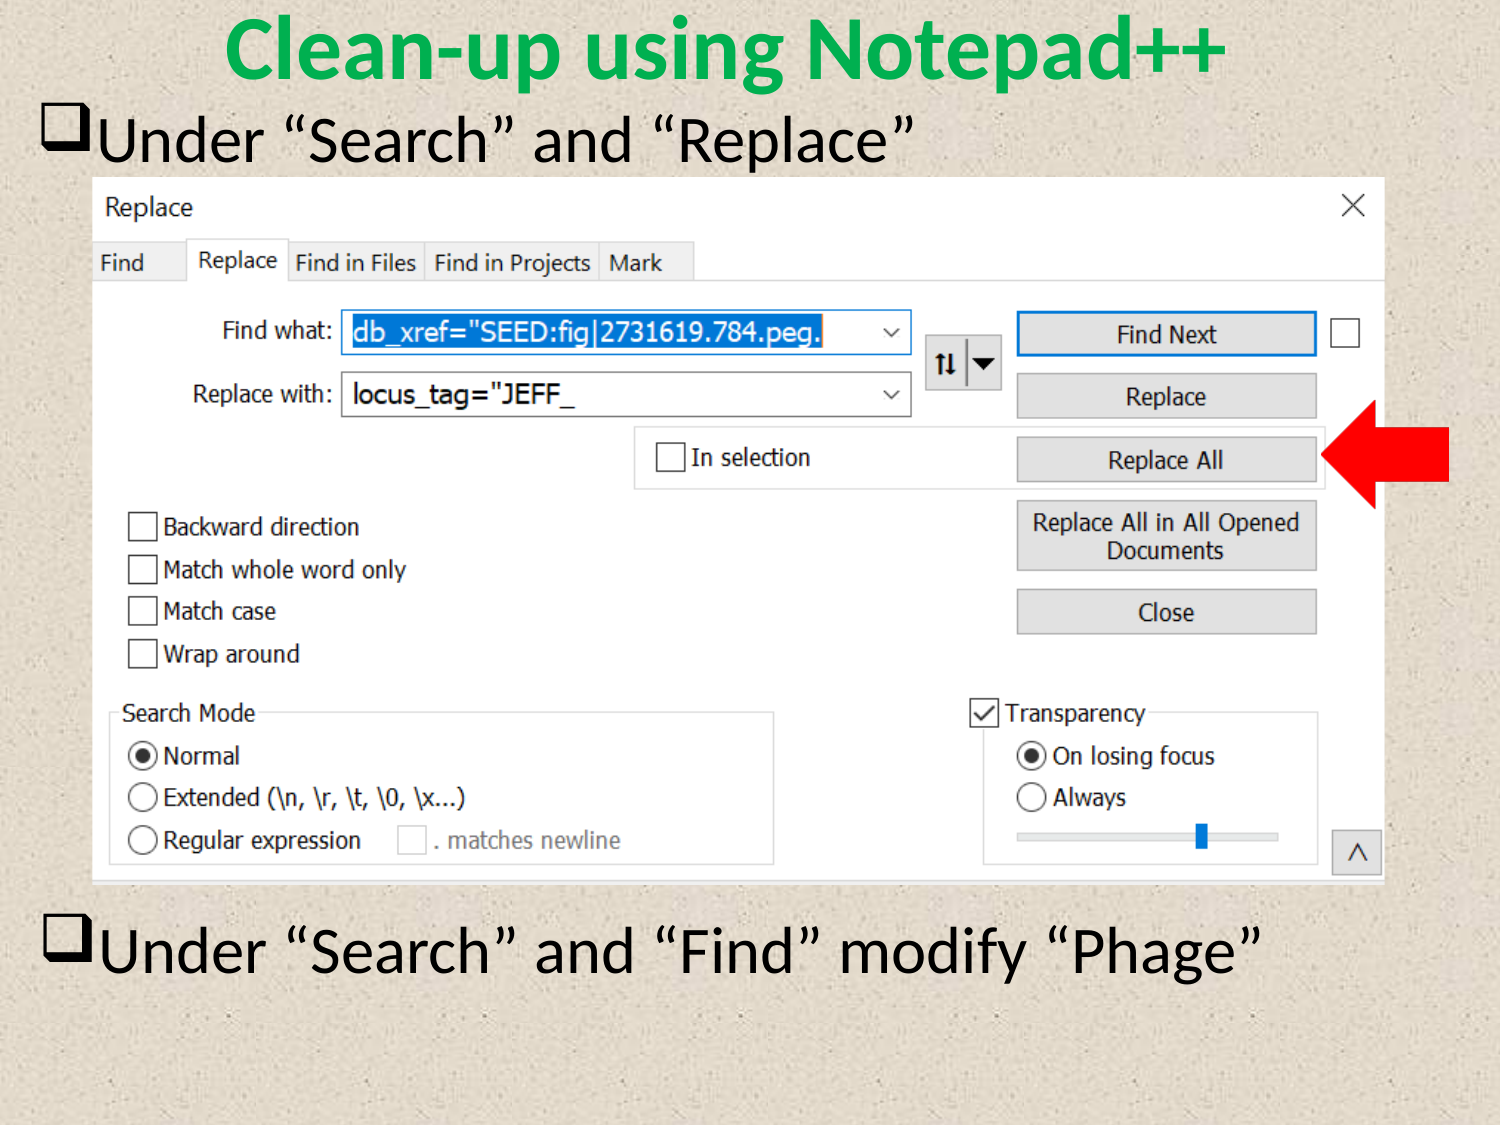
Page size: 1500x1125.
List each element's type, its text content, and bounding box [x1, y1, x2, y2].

text_box Under “Search” and “Find” modify “Phage” [23, 899, 1281, 994]
title Clean-up using Notepad++ [52, 0, 1403, 137]
picture [0, 0, 1500, 1125]
text_box Under “Search” and “Replace” [21, 88, 933, 184]
